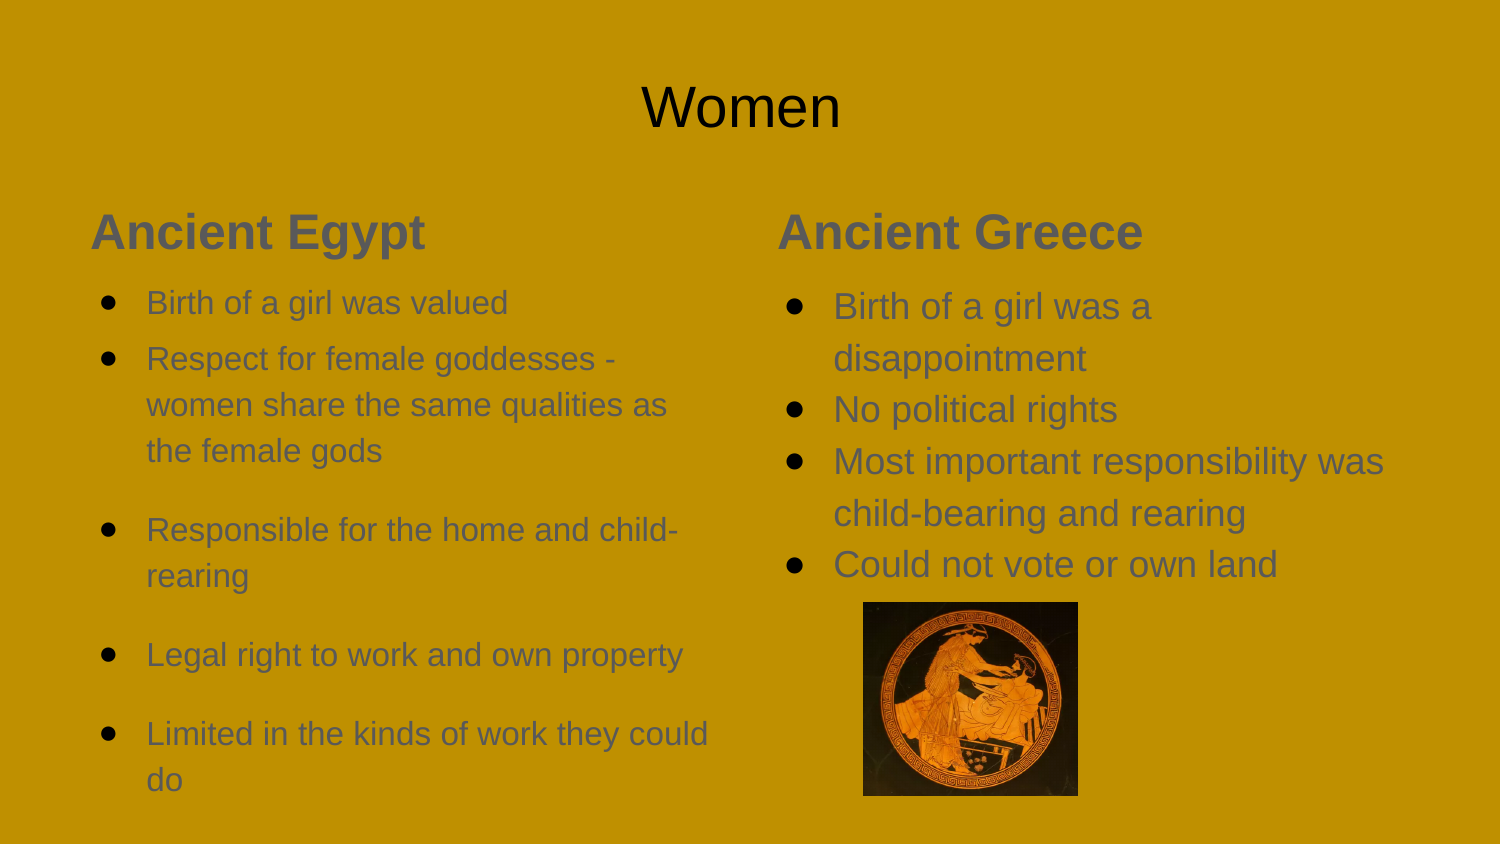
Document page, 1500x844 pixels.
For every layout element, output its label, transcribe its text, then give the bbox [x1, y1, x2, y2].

title Women [75, 33, 1425, 175]
list Birth of a girl was valued Respect for female goddesses - women share the same qualities as the female gods Responsible for the home and child-rearing Legal right to work and own property Limited in the kinds of work they could do [75, 267, 738, 754]
picture [863, 602, 1078, 796]
list Birth of a girl was a disappointment No political rights Most important responsibility was child-bearing and rearing Could not vote or own land [761, 267, 1426, 754]
list Ancient Egypt [75, 188, 738, 267]
list Ancient Greece [761, 188, 1426, 267]
